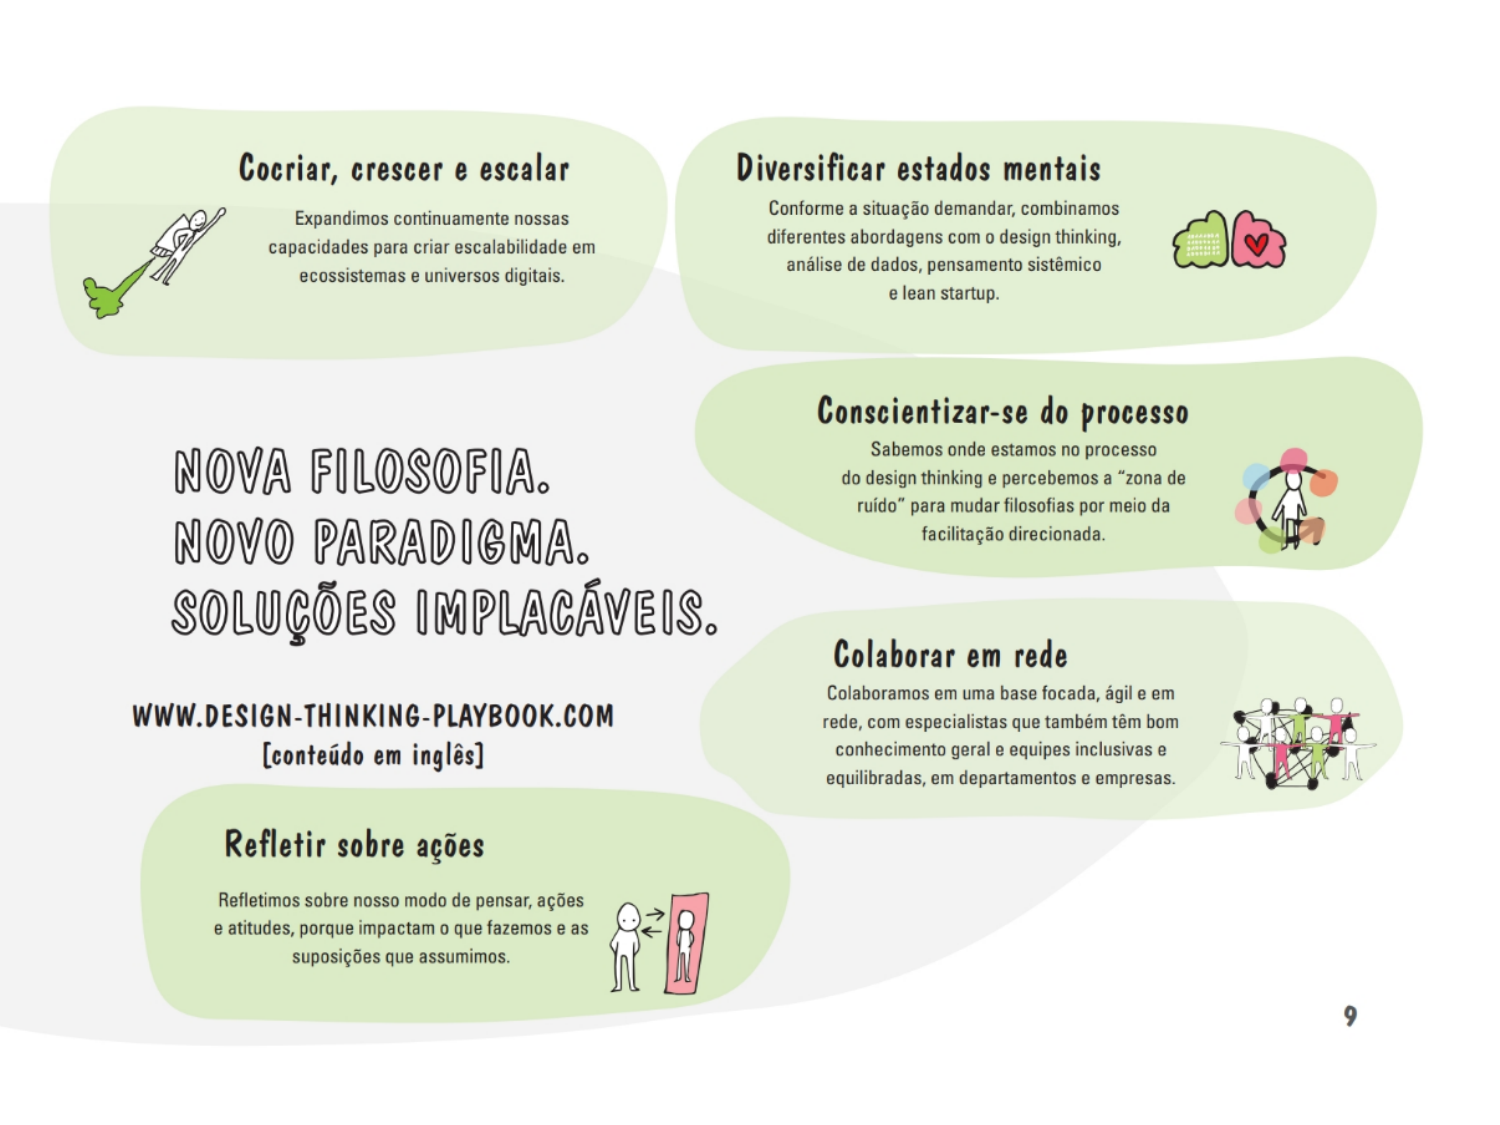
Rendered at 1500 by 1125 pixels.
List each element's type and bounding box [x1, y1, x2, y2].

picture [0, 63, 1500, 1062]
